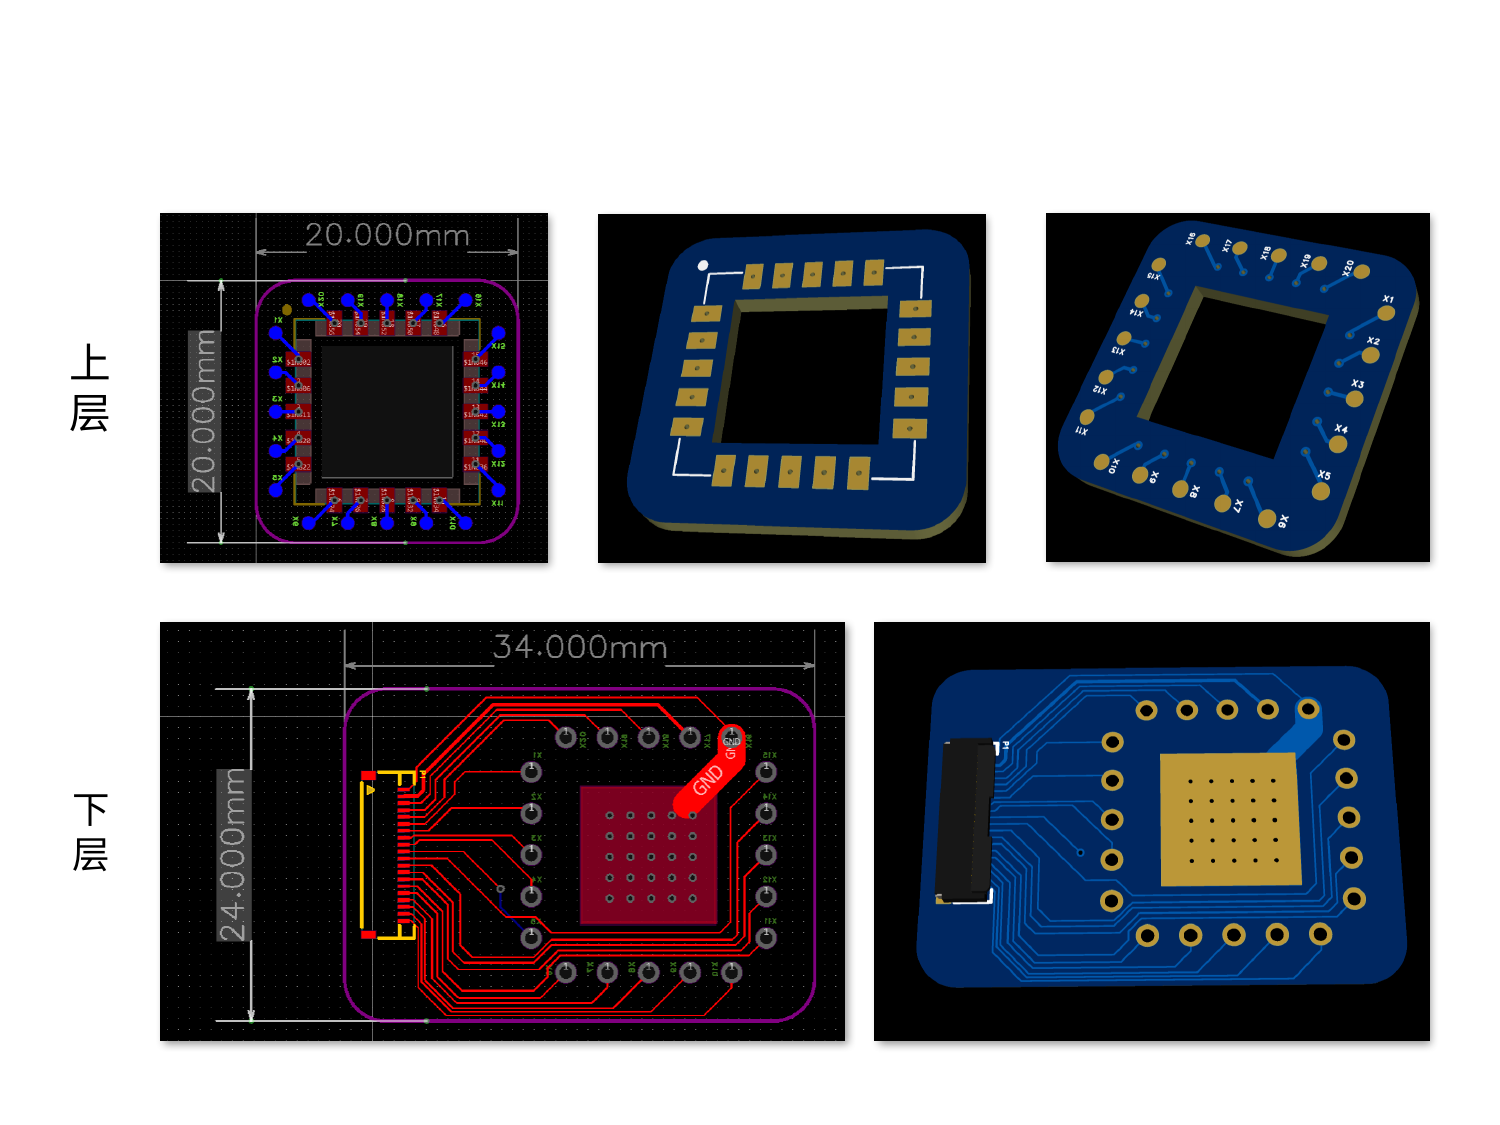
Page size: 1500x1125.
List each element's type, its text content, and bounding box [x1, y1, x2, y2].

picture [160, 213, 548, 563]
picture [598, 213, 986, 563]
text_box 下 层 [38, 778, 146, 884]
picture [1046, 213, 1430, 562]
picture [160, 622, 845, 1041]
text_box 上 层 [51, 329, 130, 445]
picture [874, 622, 1430, 1041]
